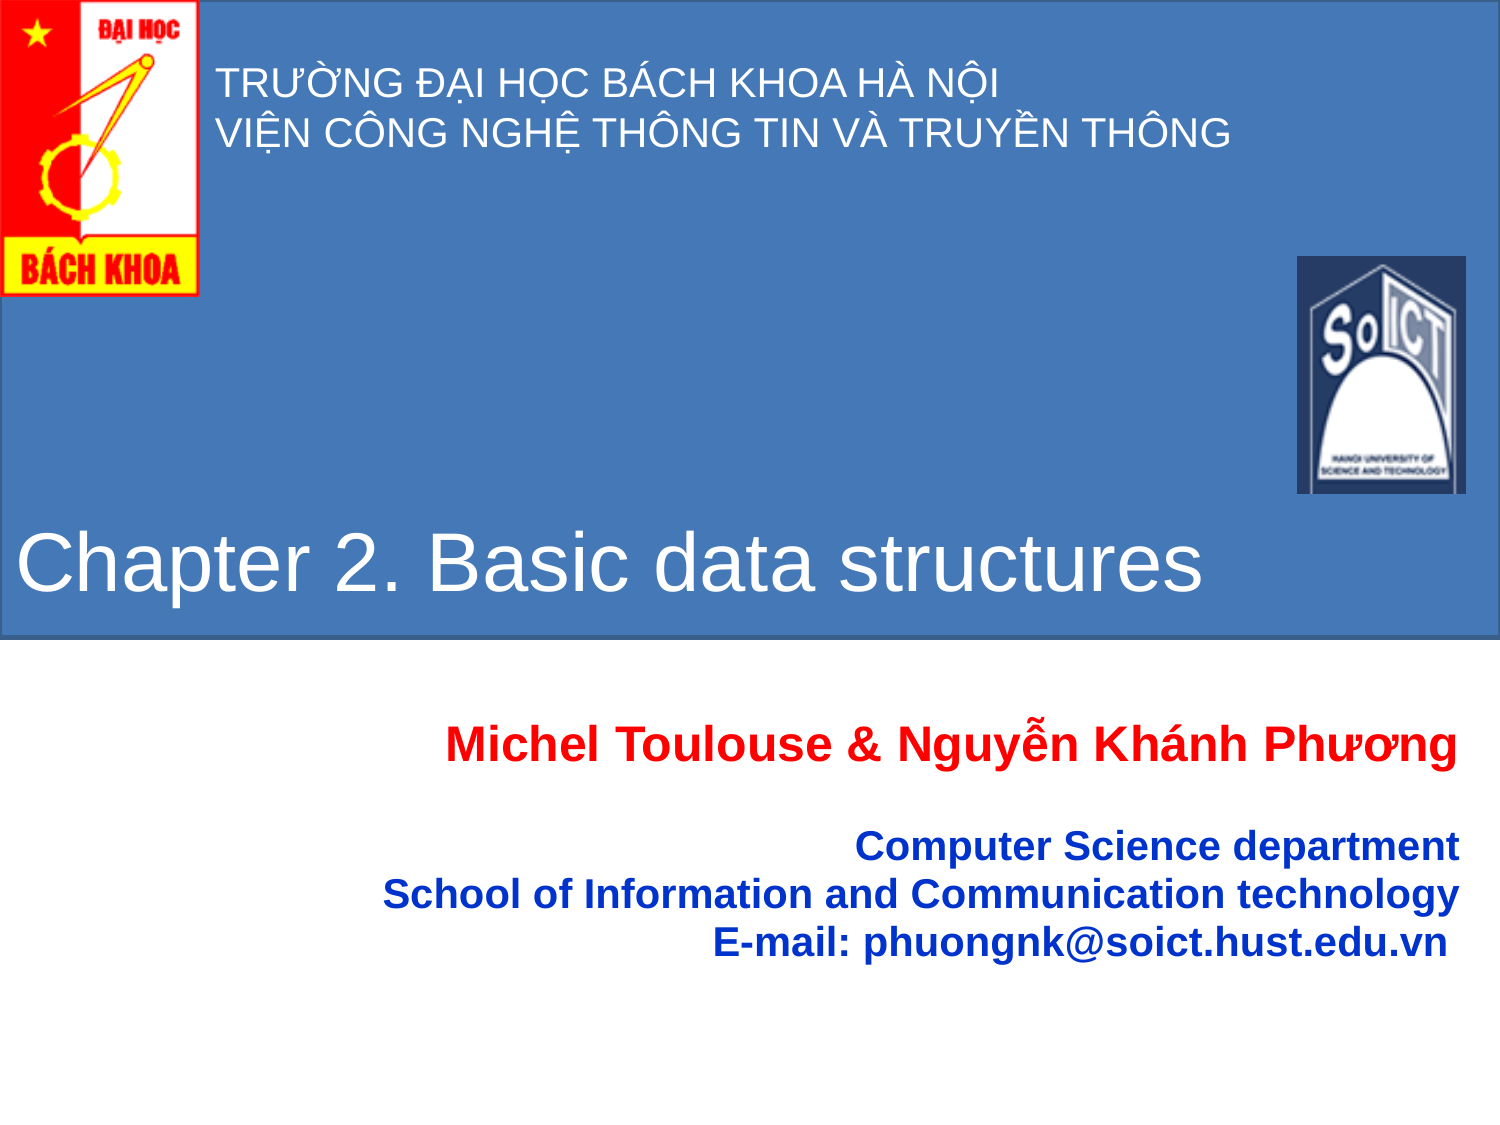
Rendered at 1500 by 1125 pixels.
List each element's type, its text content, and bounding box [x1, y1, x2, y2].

picture [1297, 255, 1467, 494]
text_box Michel Toulouse & Nguyễn Khánh Phương Computer Science department School of Information and Communication technology E-mail: phuongnk@soict.hust.edu.vn [178, 716, 1475, 1075]
title Chapter 2. Basic data structures [0, 487, 1413, 629]
picture [0, 0, 200, 297]
